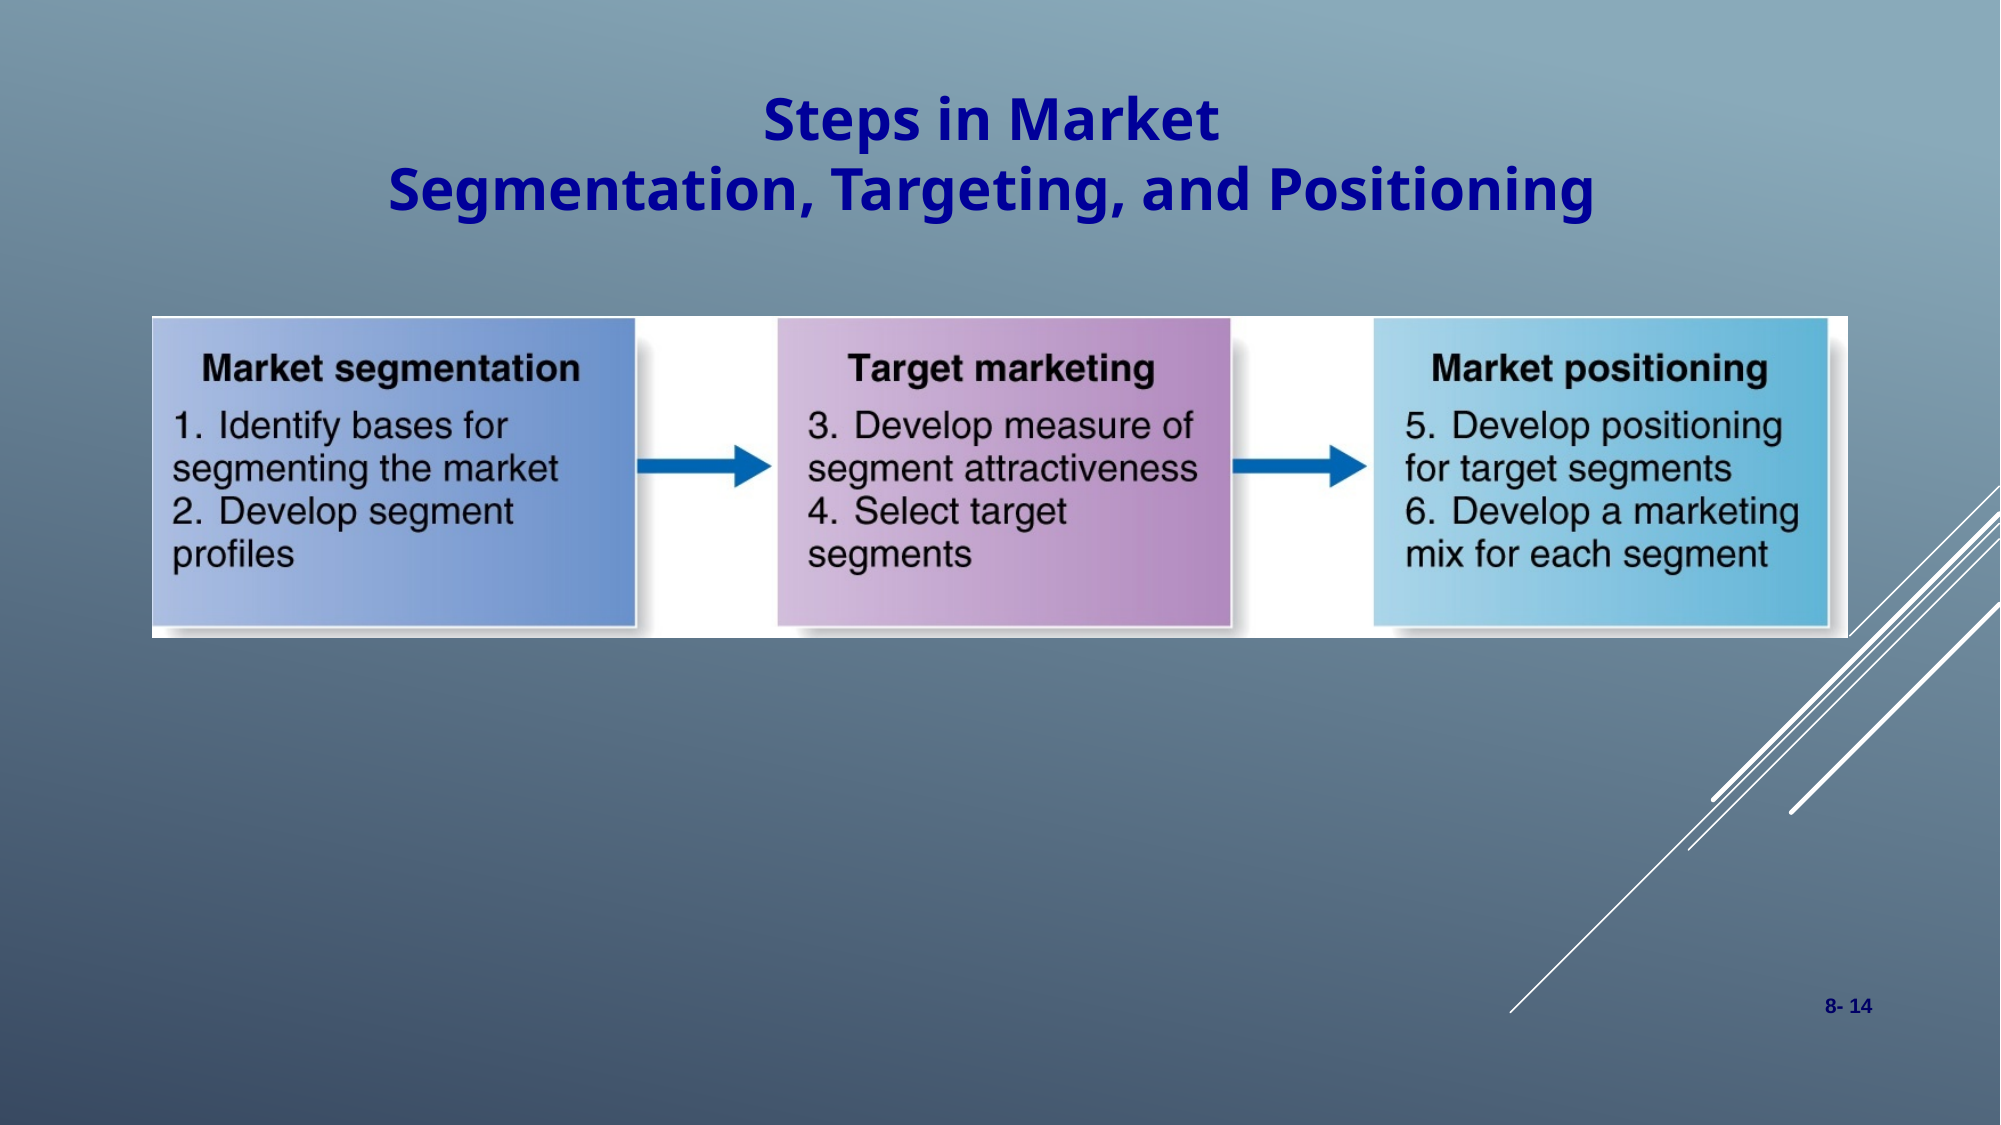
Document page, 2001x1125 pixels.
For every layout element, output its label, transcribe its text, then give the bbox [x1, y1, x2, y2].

text_box Steps in Market Segmentation, Targeting, and Positioning [249, 74, 1750, 300]
picture [151, 315, 1849, 638]
slide_number 8- 14 [1700, 915, 1888, 1025]
